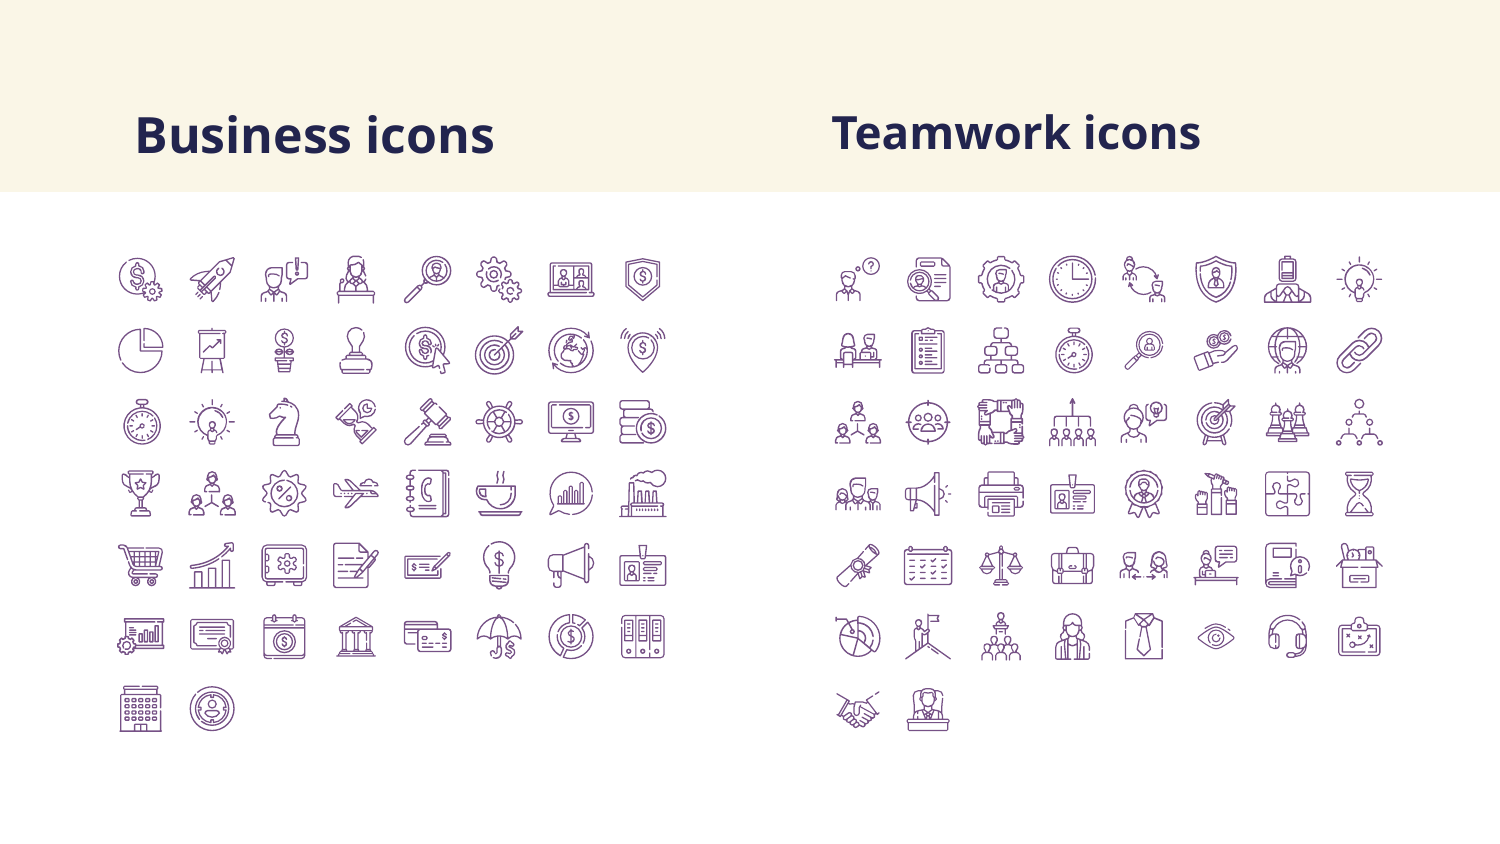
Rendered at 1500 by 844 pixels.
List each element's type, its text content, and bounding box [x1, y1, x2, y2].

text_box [1194, 255, 1238, 303]
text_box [1124, 330, 1164, 371]
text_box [119, 685, 163, 732]
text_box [1119, 550, 1169, 581]
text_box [116, 617, 165, 656]
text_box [1264, 542, 1311, 589]
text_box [403, 397, 452, 446]
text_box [547, 401, 595, 443]
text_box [1049, 474, 1096, 514]
text_box [474, 326, 524, 375]
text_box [1120, 401, 1168, 444]
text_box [976, 397, 1025, 446]
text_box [835, 477, 881, 511]
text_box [403, 620, 452, 653]
text_box [336, 616, 376, 657]
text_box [1124, 612, 1164, 660]
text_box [620, 614, 665, 659]
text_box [981, 611, 1021, 661]
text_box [1336, 256, 1383, 303]
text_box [619, 399, 667, 444]
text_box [1193, 545, 1240, 586]
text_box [1048, 397, 1097, 447]
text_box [1263, 255, 1312, 304]
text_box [910, 326, 946, 374]
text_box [1050, 546, 1095, 585]
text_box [1335, 327, 1384, 374]
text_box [833, 332, 883, 369]
text_box [336, 255, 376, 304]
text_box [261, 544, 308, 587]
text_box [836, 543, 880, 588]
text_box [334, 399, 378, 445]
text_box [1267, 326, 1308, 374]
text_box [547, 327, 595, 374]
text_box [404, 551, 452, 580]
text_box [906, 688, 950, 732]
text_box [1055, 613, 1091, 660]
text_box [547, 262, 595, 298]
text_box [548, 613, 594, 660]
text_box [977, 255, 1025, 303]
title Business icons [119, 88, 669, 168]
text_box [620, 327, 666, 374]
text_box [978, 470, 1025, 517]
text_box [979, 545, 1024, 586]
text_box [1193, 329, 1240, 372]
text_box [476, 613, 522, 660]
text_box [475, 400, 524, 444]
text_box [619, 544, 667, 587]
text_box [404, 326, 451, 375]
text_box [261, 469, 308, 517]
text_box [548, 471, 594, 516]
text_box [263, 613, 306, 660]
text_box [403, 255, 452, 304]
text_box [625, 257, 661, 302]
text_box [260, 257, 309, 303]
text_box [1196, 398, 1236, 446]
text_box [121, 469, 161, 517]
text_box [405, 469, 450, 518]
text_box [978, 327, 1025, 374]
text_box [475, 256, 523, 304]
title Teamwork icons [816, 88, 1384, 168]
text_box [1122, 255, 1166, 303]
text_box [1124, 469, 1164, 519]
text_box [904, 471, 952, 517]
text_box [274, 328, 295, 373]
text_box [1268, 614, 1307, 658]
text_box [118, 257, 164, 302]
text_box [189, 618, 235, 655]
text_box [904, 613, 952, 660]
text_box [835, 615, 881, 657]
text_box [1344, 471, 1374, 517]
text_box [189, 685, 235, 732]
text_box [903, 545, 953, 586]
text_box [339, 326, 373, 374]
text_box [117, 398, 164, 445]
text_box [188, 541, 236, 589]
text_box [1335, 398, 1384, 447]
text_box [1194, 472, 1238, 516]
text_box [268, 397, 301, 447]
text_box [1335, 542, 1384, 589]
text_box [1265, 402, 1310, 443]
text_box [188, 470, 237, 516]
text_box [482, 540, 516, 590]
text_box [475, 470, 523, 517]
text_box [1049, 327, 1096, 374]
text_box [1265, 471, 1311, 517]
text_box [117, 544, 164, 587]
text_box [332, 478, 380, 509]
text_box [1197, 623, 1235, 650]
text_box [835, 256, 881, 302]
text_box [834, 400, 882, 444]
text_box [618, 469, 667, 518]
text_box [197, 327, 227, 374]
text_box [117, 327, 164, 374]
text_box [1337, 616, 1381, 657]
text_box [547, 542, 595, 588]
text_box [906, 257, 951, 302]
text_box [332, 542, 380, 589]
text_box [836, 691, 881, 729]
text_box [905, 399, 951, 446]
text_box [189, 398, 236, 445]
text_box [188, 256, 236, 303]
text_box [1048, 255, 1097, 304]
